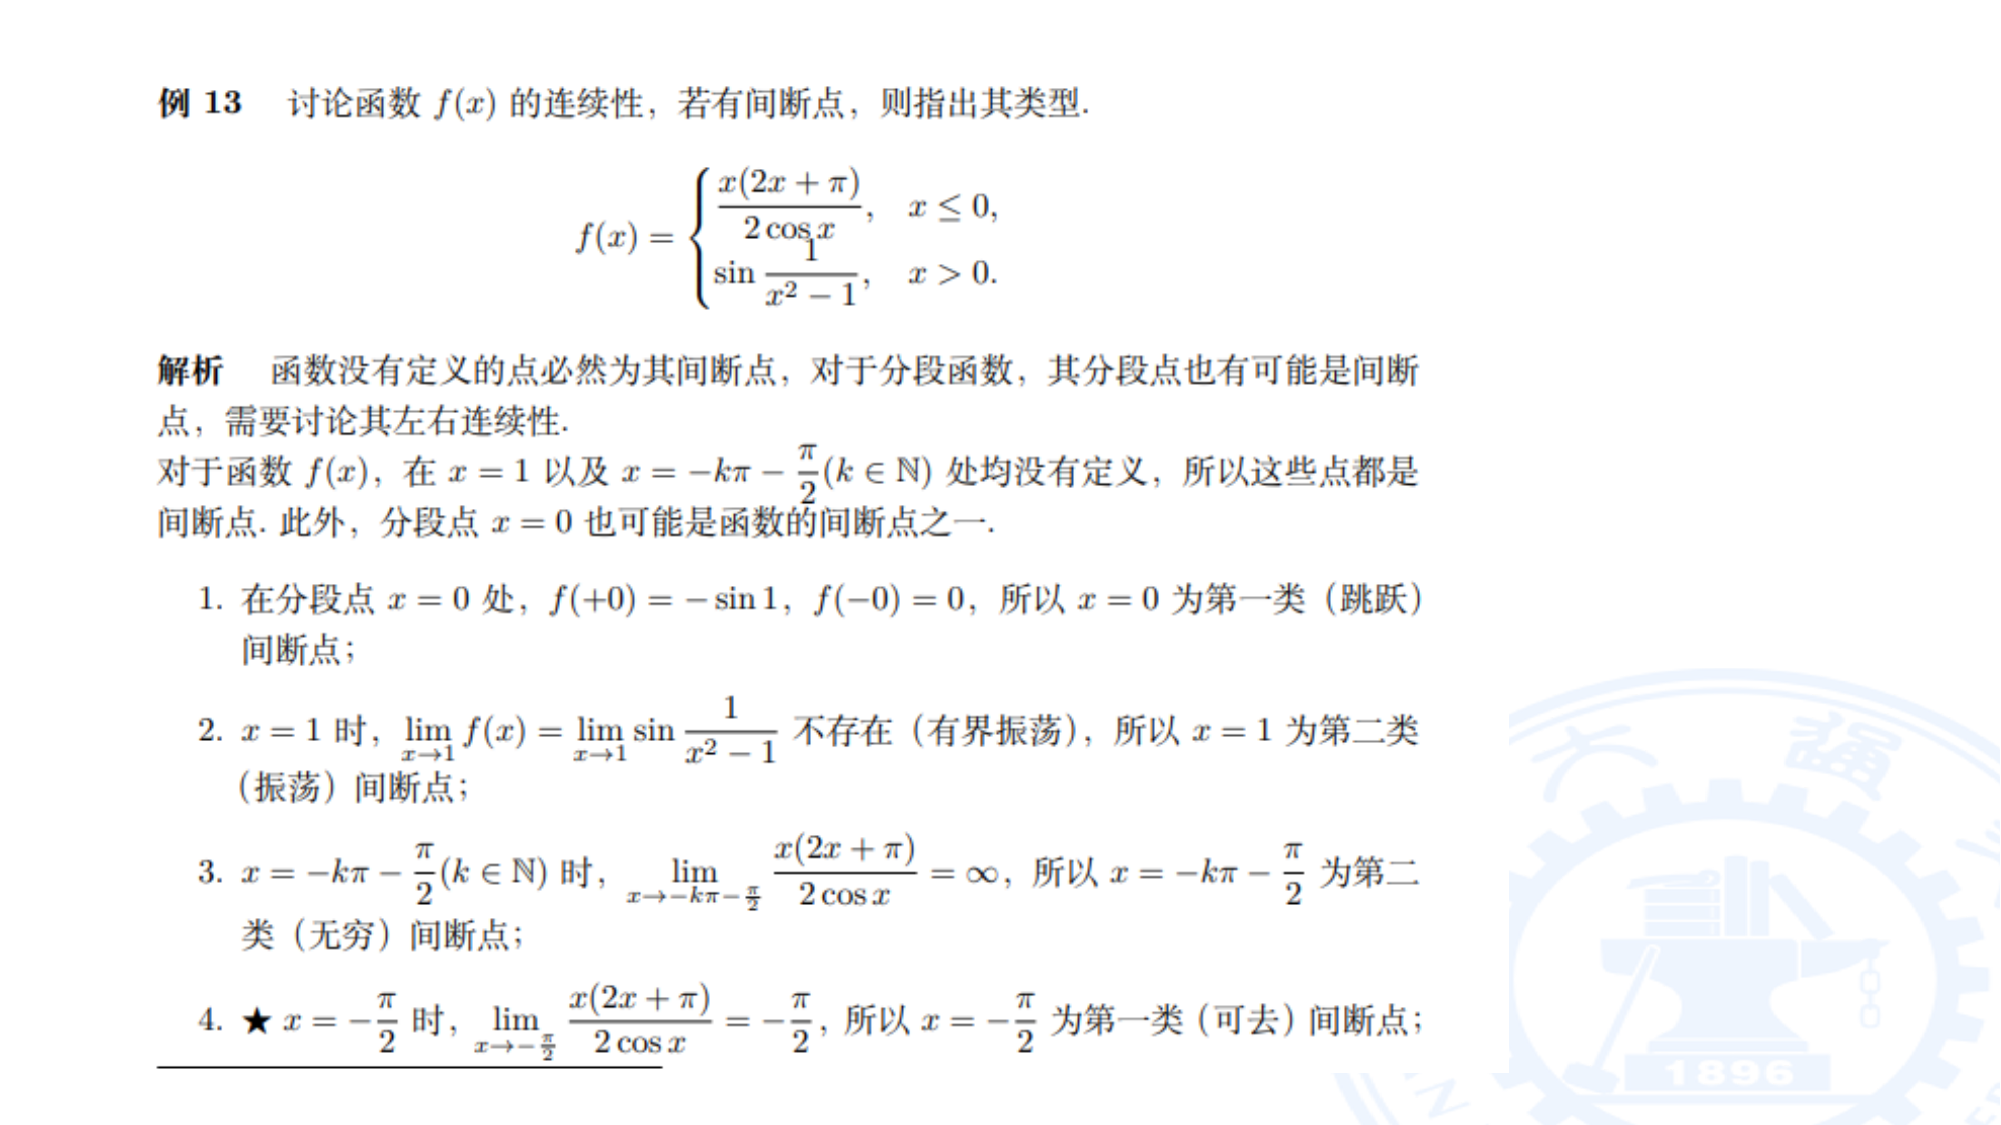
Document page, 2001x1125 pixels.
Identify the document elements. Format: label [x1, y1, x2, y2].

picture [129, 83, 1509, 1073]
